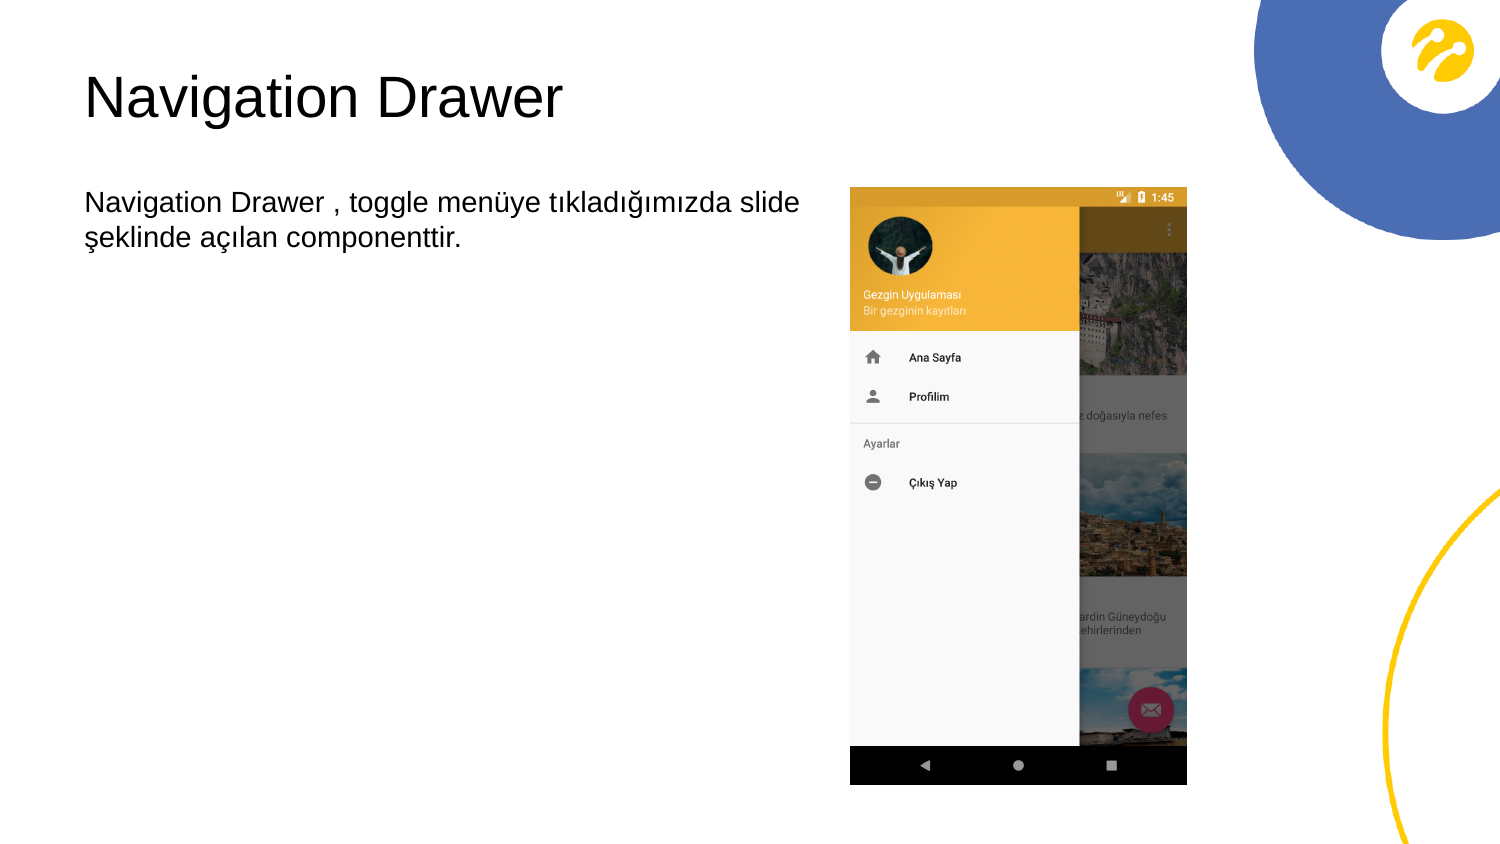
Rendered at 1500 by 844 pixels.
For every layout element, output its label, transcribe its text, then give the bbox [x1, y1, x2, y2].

picture [0, 0, 1500, 844]
title Navigation Drawer [69, 44, 1019, 139]
text_box Navigation Drawer , toggle menüye tıkladığımızda slide şeklinde açılan componenttir. [69, 176, 820, 261]
